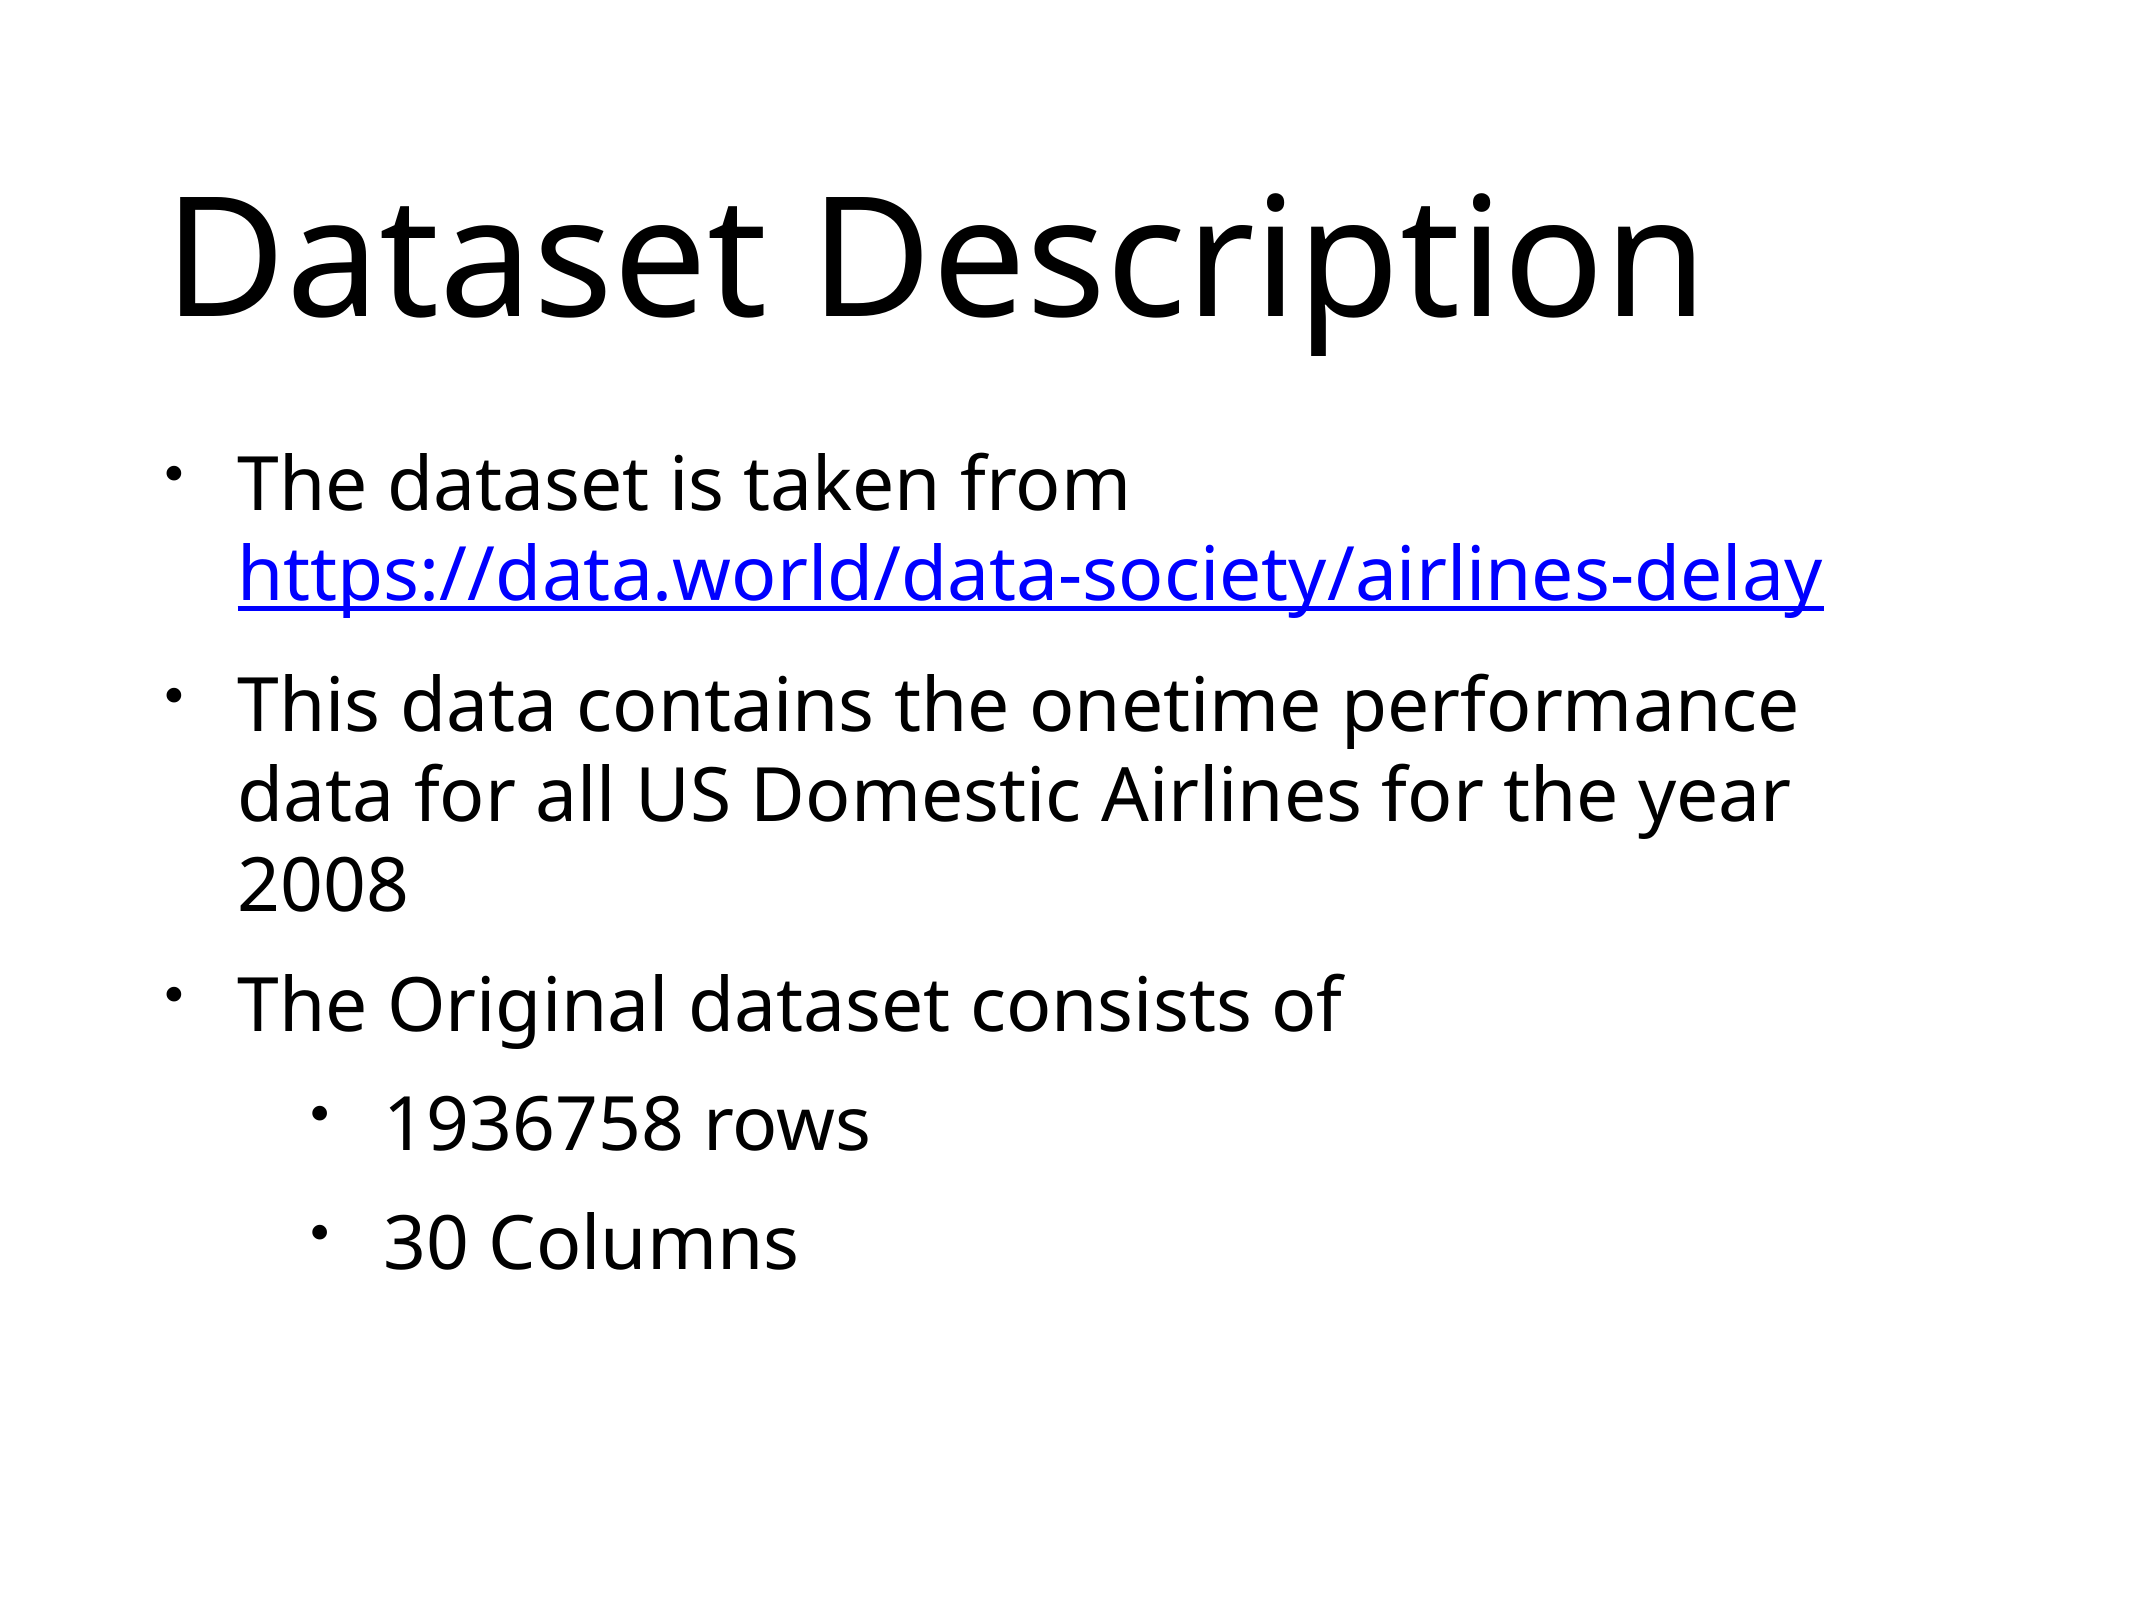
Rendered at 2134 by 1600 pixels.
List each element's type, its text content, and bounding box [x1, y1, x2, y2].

list The dataset is taken from https://data.world/data-society/airlines-delay This data contains the onetime performance data for all US Domestic Airlines for the year 2008 The Original dataset consists of 1936758 rows 30 Columns [155, 426, 1978, 1459]
title Dataset Description [155, 72, 1978, 426]
